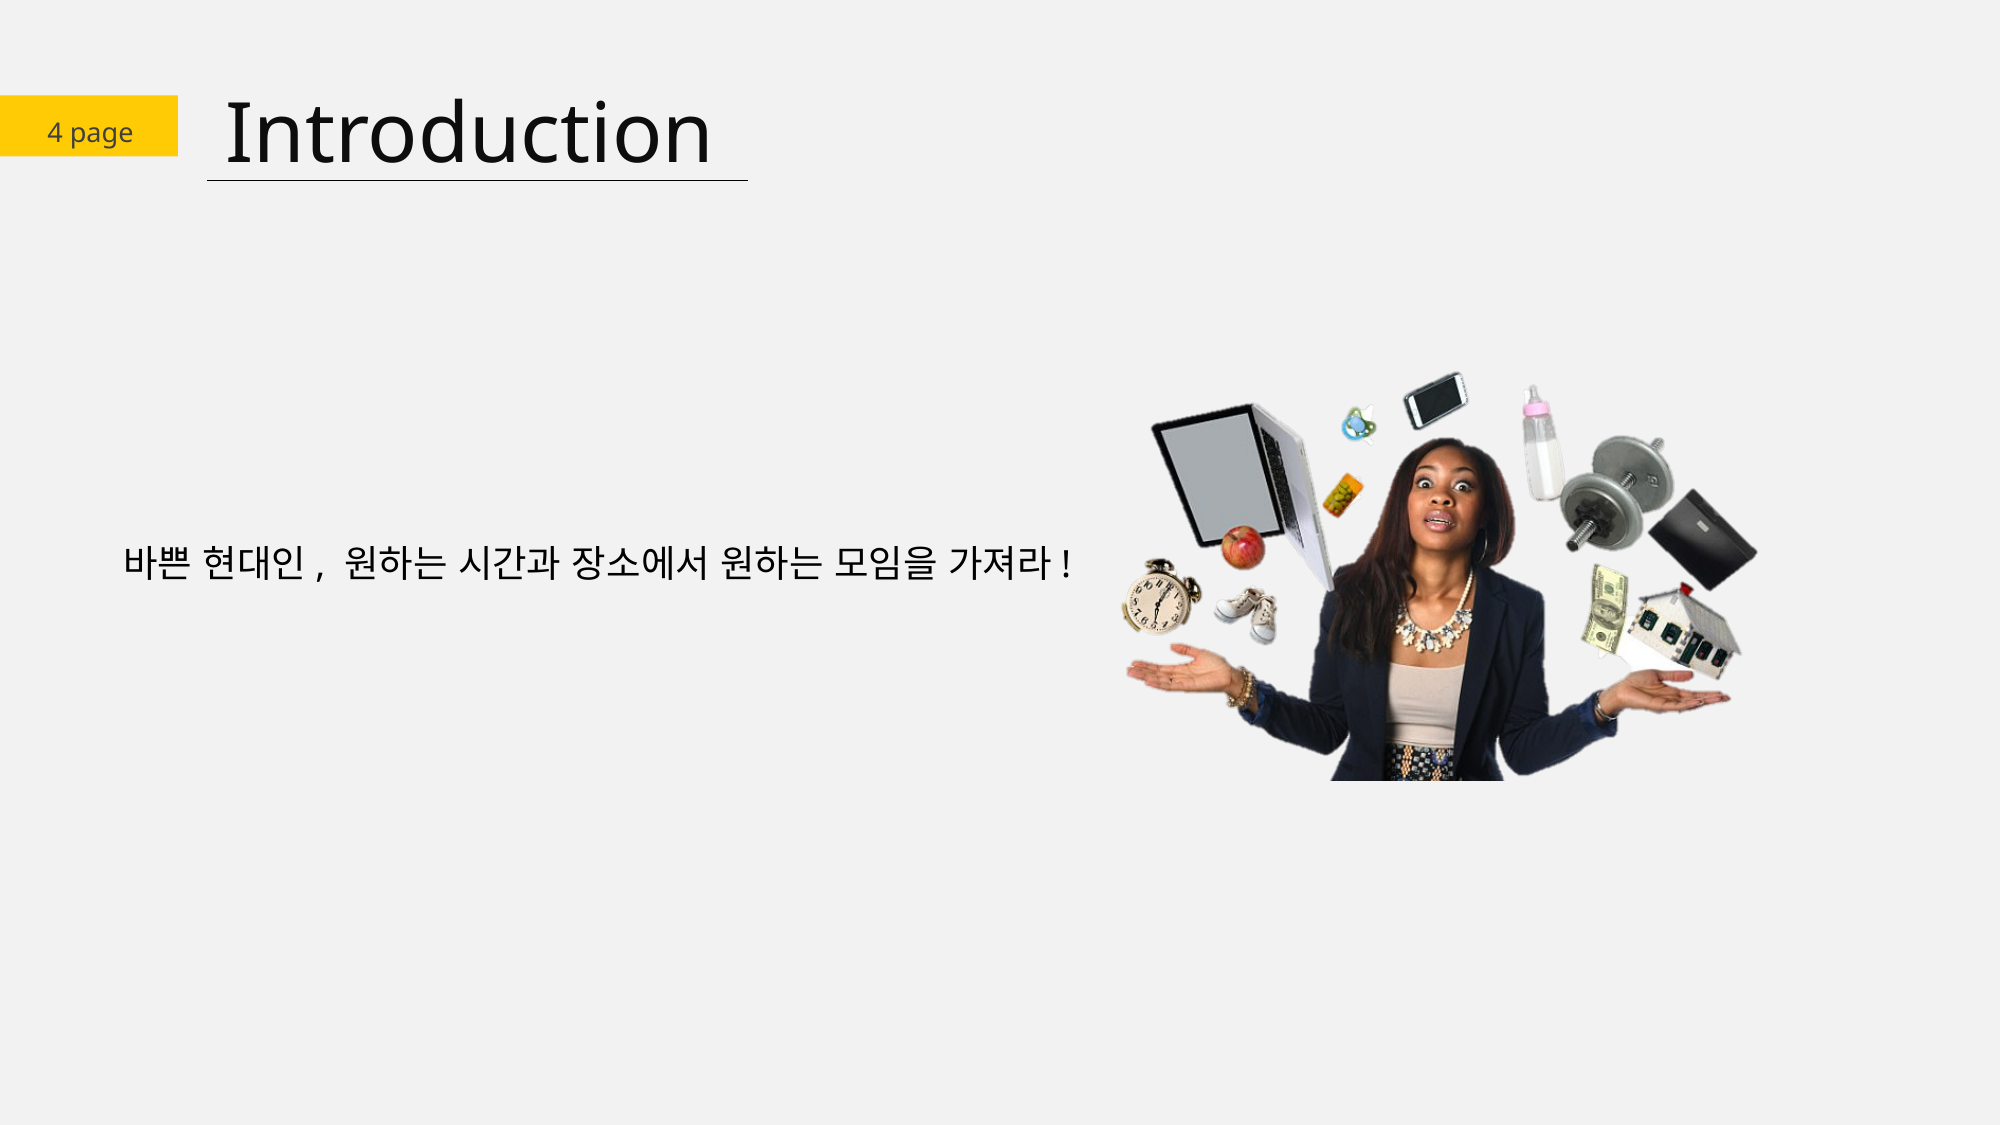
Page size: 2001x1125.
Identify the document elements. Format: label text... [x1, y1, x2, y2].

text_box 바쁜 현대인, 원하는 시간과 장소에서 원하는 모임을 가져라! [108, 532, 1086, 592]
text_box [0, 94, 179, 157]
text_box Introduction [210, 71, 749, 180]
text_box Introduction [210, 181, 749, 187]
picture [1102, 344, 1774, 781]
text_box 4 page [32, 92, 155, 156]
